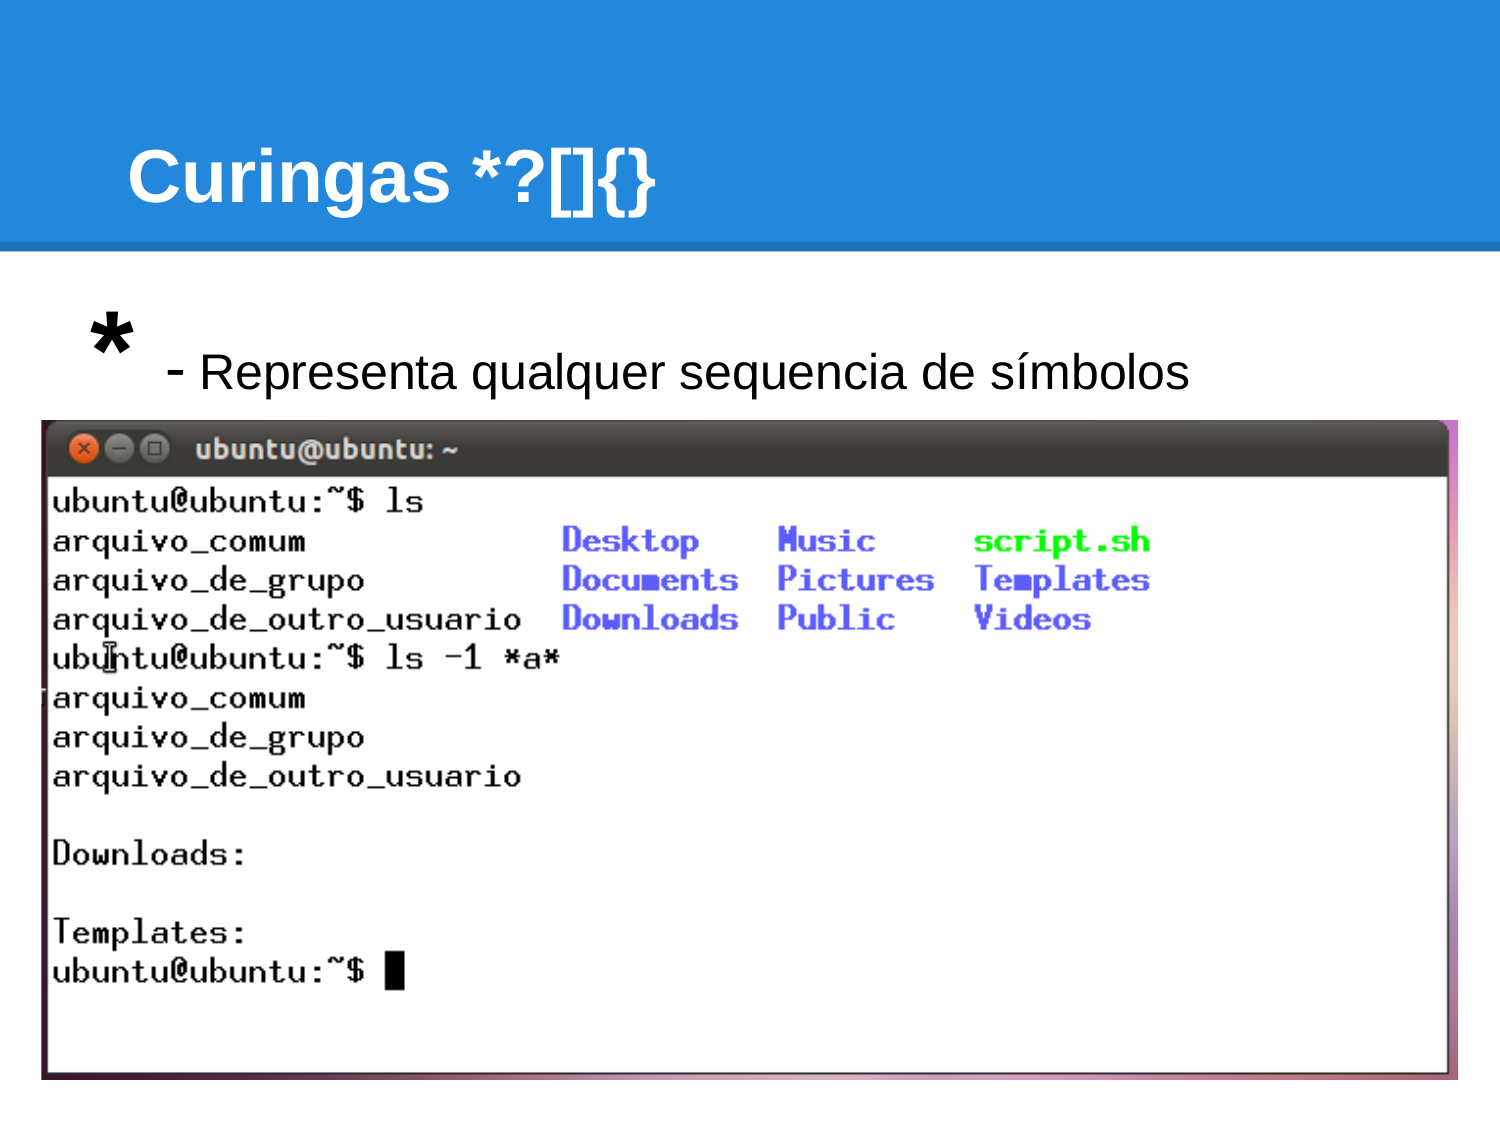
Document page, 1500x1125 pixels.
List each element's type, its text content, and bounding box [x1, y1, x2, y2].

picture [41, 420, 1459, 1080]
title Curingas *?[]{} [75, 45, 1425, 233]
list * - Representa qualquer sequencia de símbolos [75, 262, 1425, 419]
